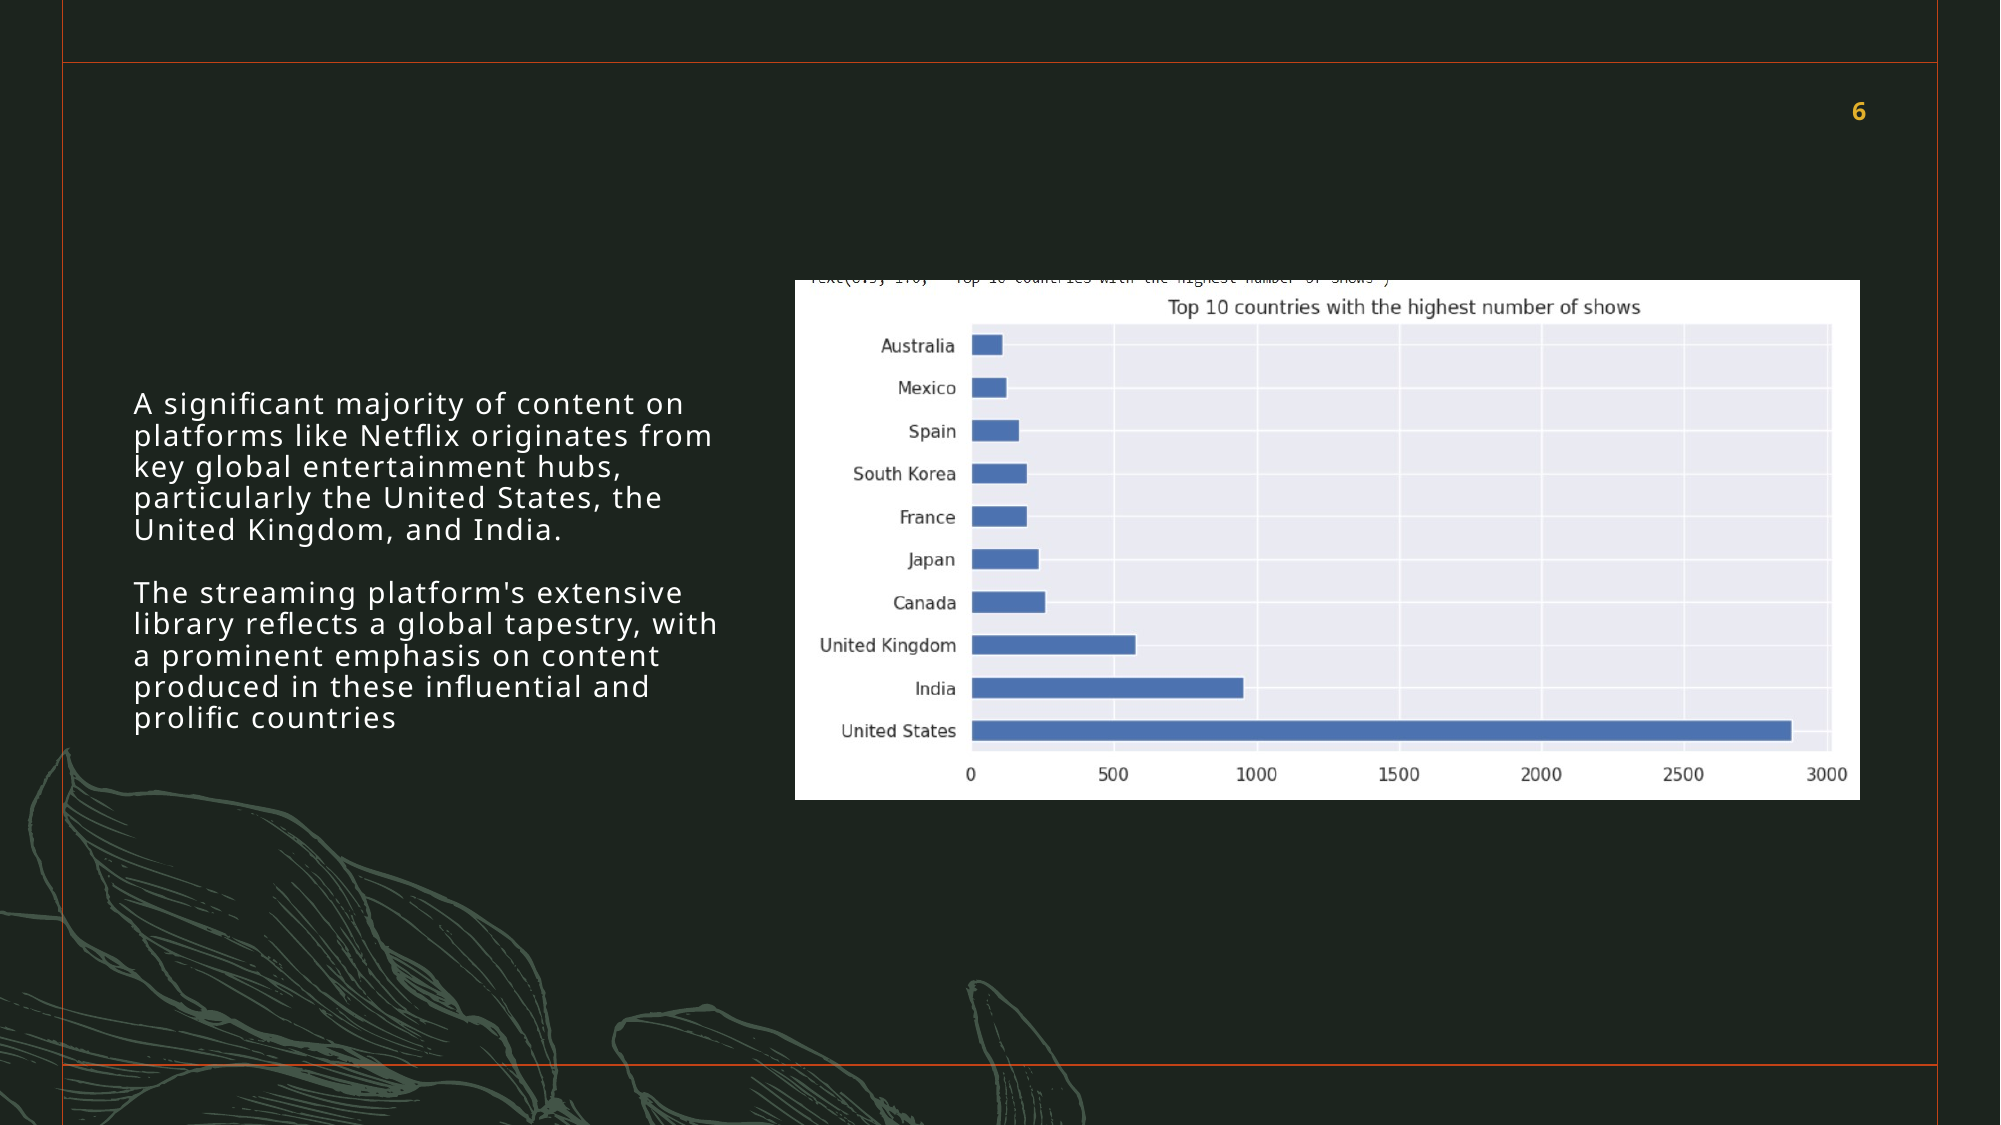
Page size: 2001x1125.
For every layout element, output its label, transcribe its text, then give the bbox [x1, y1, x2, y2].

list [795, 280, 1860, 800]
slide_number 6 [1237, 82, 1882, 143]
title A significant majority of content on platforms like Netflix originates from key global entertainment hubs, particularly the United States, the United Kingdom, and India. The streaming platform's extensive library reflects a global tapestry, with a prominent emphasis on content produced in these influential and prolific countries [118, 295, 762, 830]
